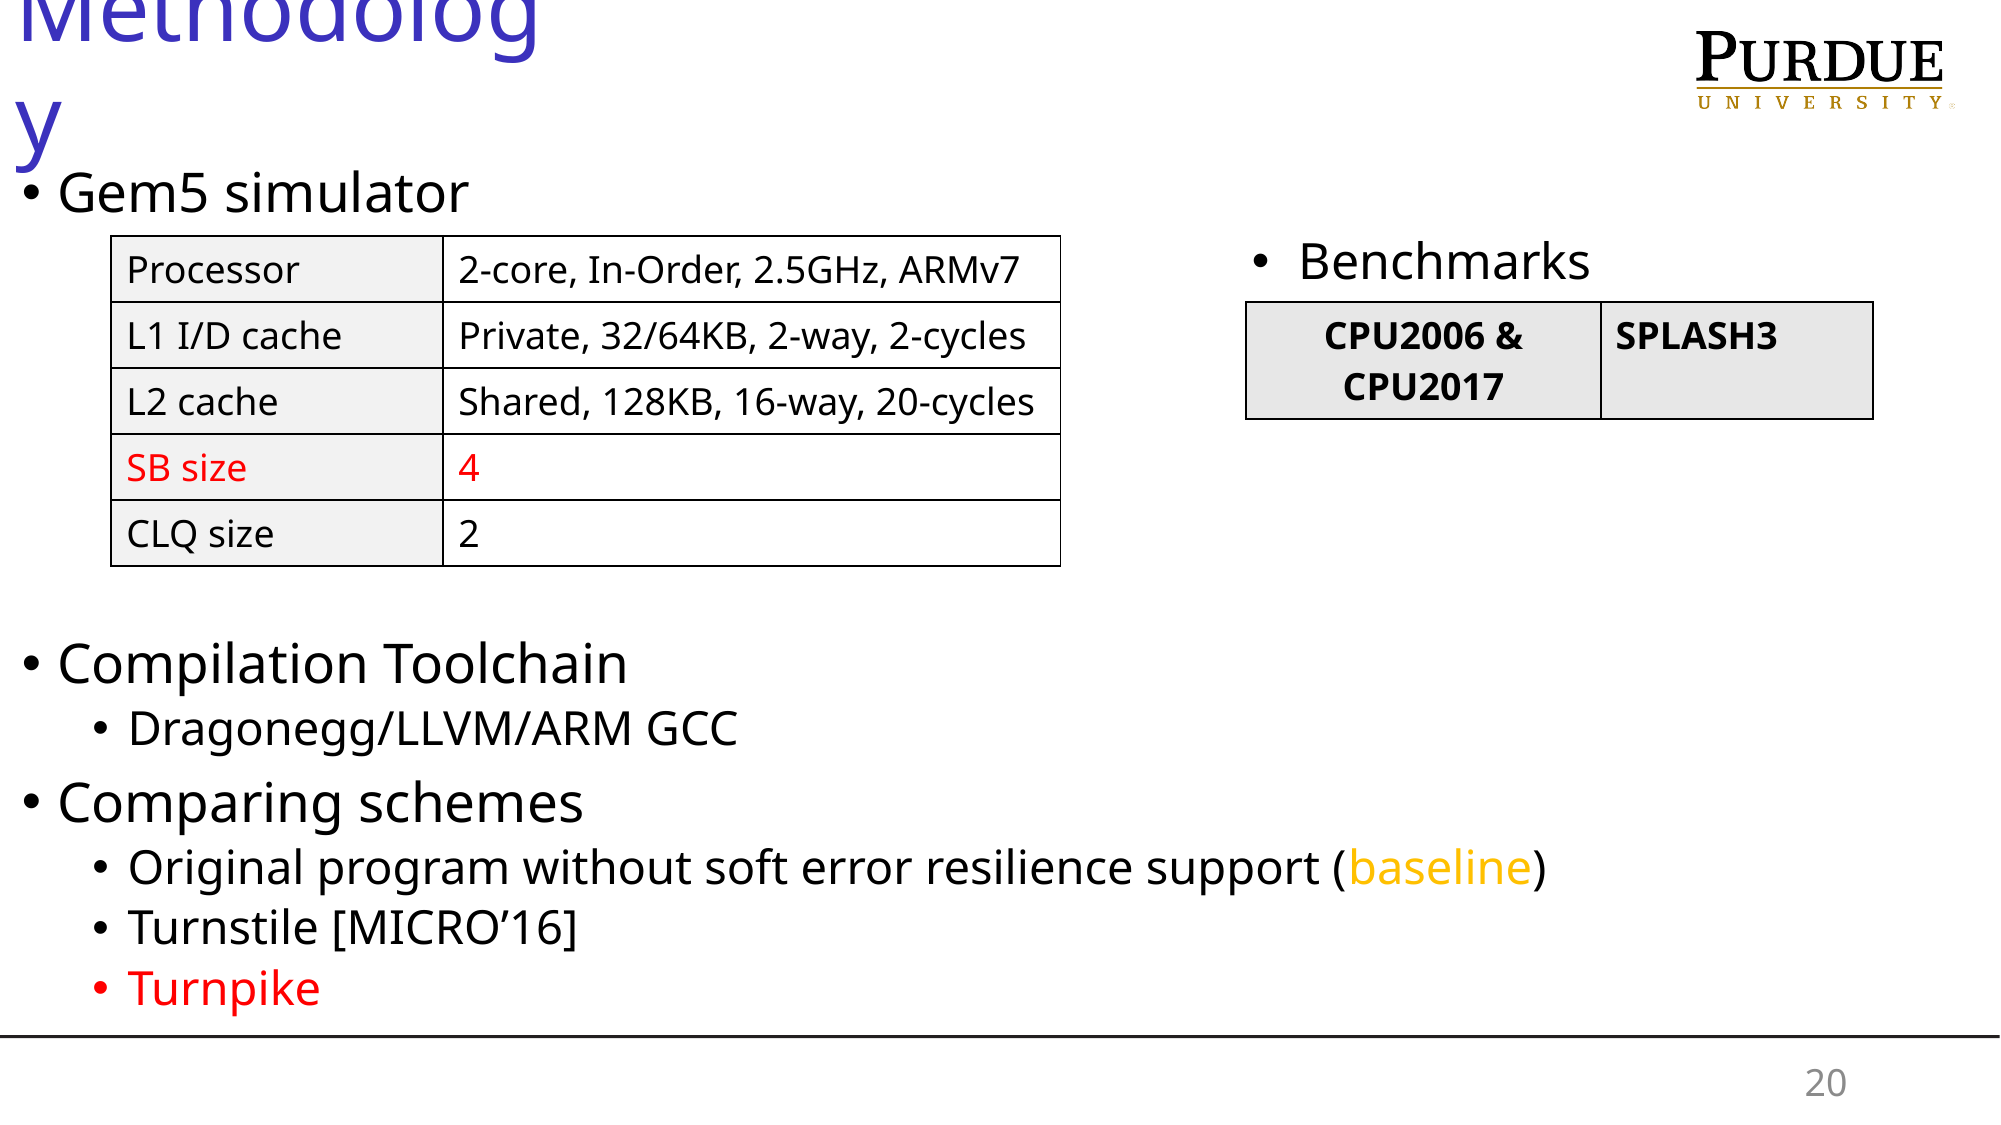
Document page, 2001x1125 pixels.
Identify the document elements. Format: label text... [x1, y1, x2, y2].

table_cell SB size [112, 435, 442, 499]
list Gem5 simulator Compilation Toolchain Dragonegg/LLVM/ARM GCC Comparing schemes Original program without soft error resilience support (baseline) Turnstile [MICRO’16] Turnpike [6, 157, 2000, 1028]
table_cell 4 [444, 435, 1060, 499]
slide_number 20 [1412, 1054, 1863, 1115]
picture [1696, 31, 1955, 109]
table_cell CLQ size [112, 501, 442, 565]
text_box Methodology [0, 0, 598, 121]
table_cell Private, 32/64KB, 2-way, 2-cycles [444, 303, 1060, 367]
table_header SPLASH3 [1602, 303, 1872, 418]
table_cell L1 I/D cache [112, 303, 442, 367]
table_header CPU2006 & CPU2017 [1247, 303, 1600, 418]
text_box Benchmarks [1237, 222, 1607, 298]
table_header 2-core, In-Order, 2.5GHz, ARMv7 [444, 237, 1060, 301]
table_header Processor [112, 237, 442, 301]
table_cell Shared, 128KB, 16-way, 20-cycles [444, 369, 1060, 433]
table_cell L2 cache [112, 369, 442, 433]
table_cell 2 [444, 501, 1060, 565]
